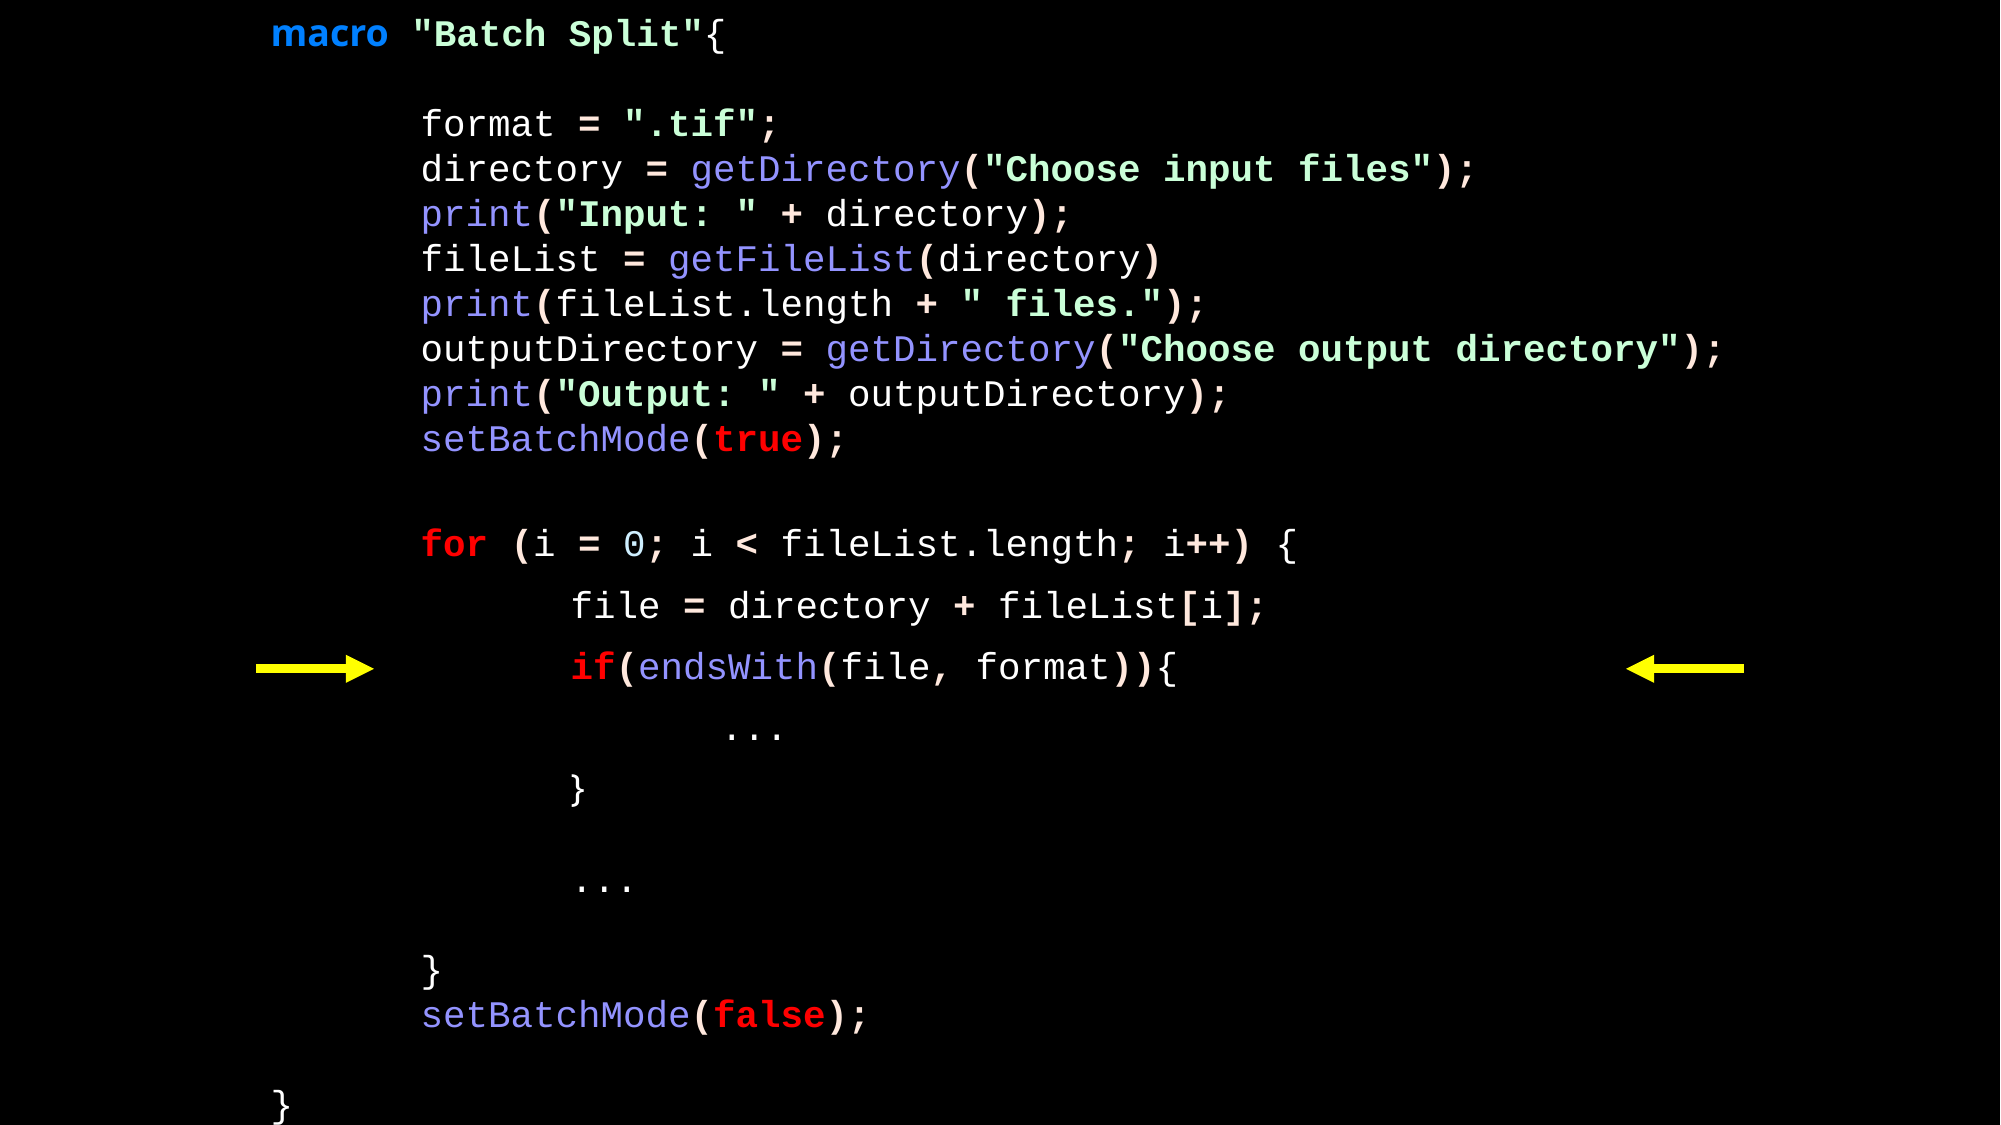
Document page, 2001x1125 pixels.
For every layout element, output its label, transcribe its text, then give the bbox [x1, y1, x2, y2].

list macro "Batch Split"{ format = ".tif"; directory = getDirectory("Choose input files"); print("Input: " + directory); fileList = getFileList(directory) print(fileList.length + " files."); outputDirectory = getDirectory("Choose output directory"); print("Output: " + outputDirectory); setBatchMode(true); for (i = 0; i < fileList.length; i++) { file = directory + fileList[i]; if(endsWith(file, format)){ ... } ... } setBatchMode(false); } [255, 1, 1756, 1125]
